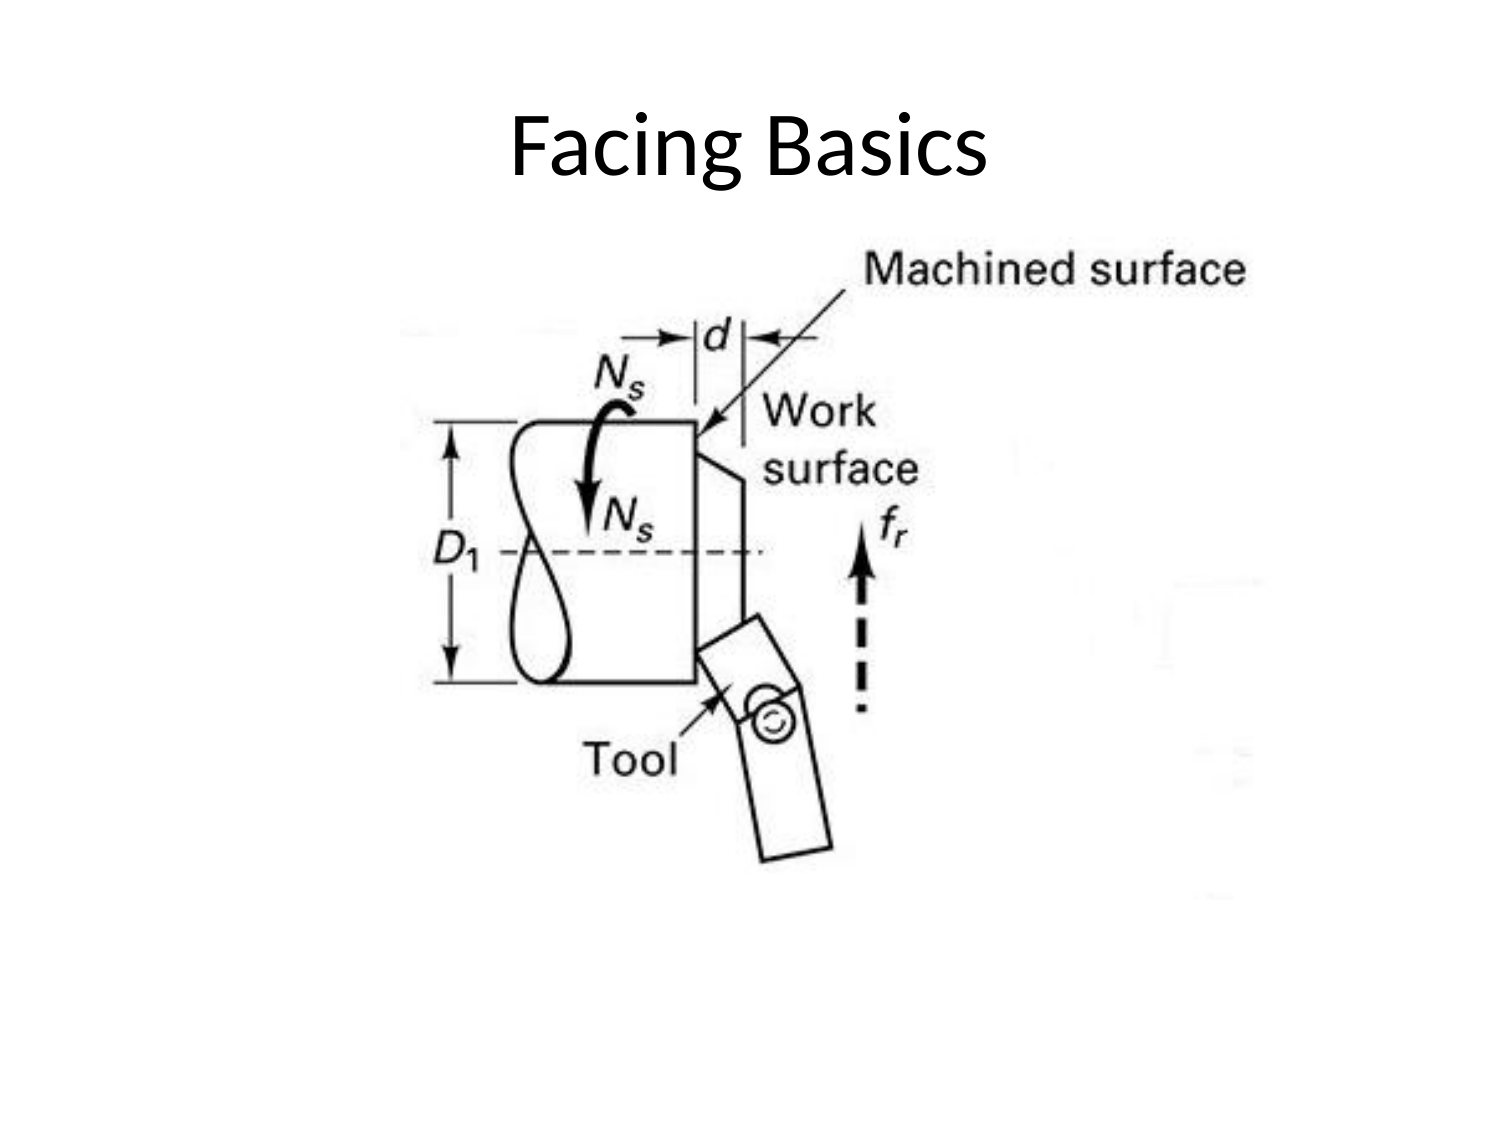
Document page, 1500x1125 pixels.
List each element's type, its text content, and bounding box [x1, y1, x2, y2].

title Facing Basics [75, 45, 1425, 233]
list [399, 224, 1274, 901]
